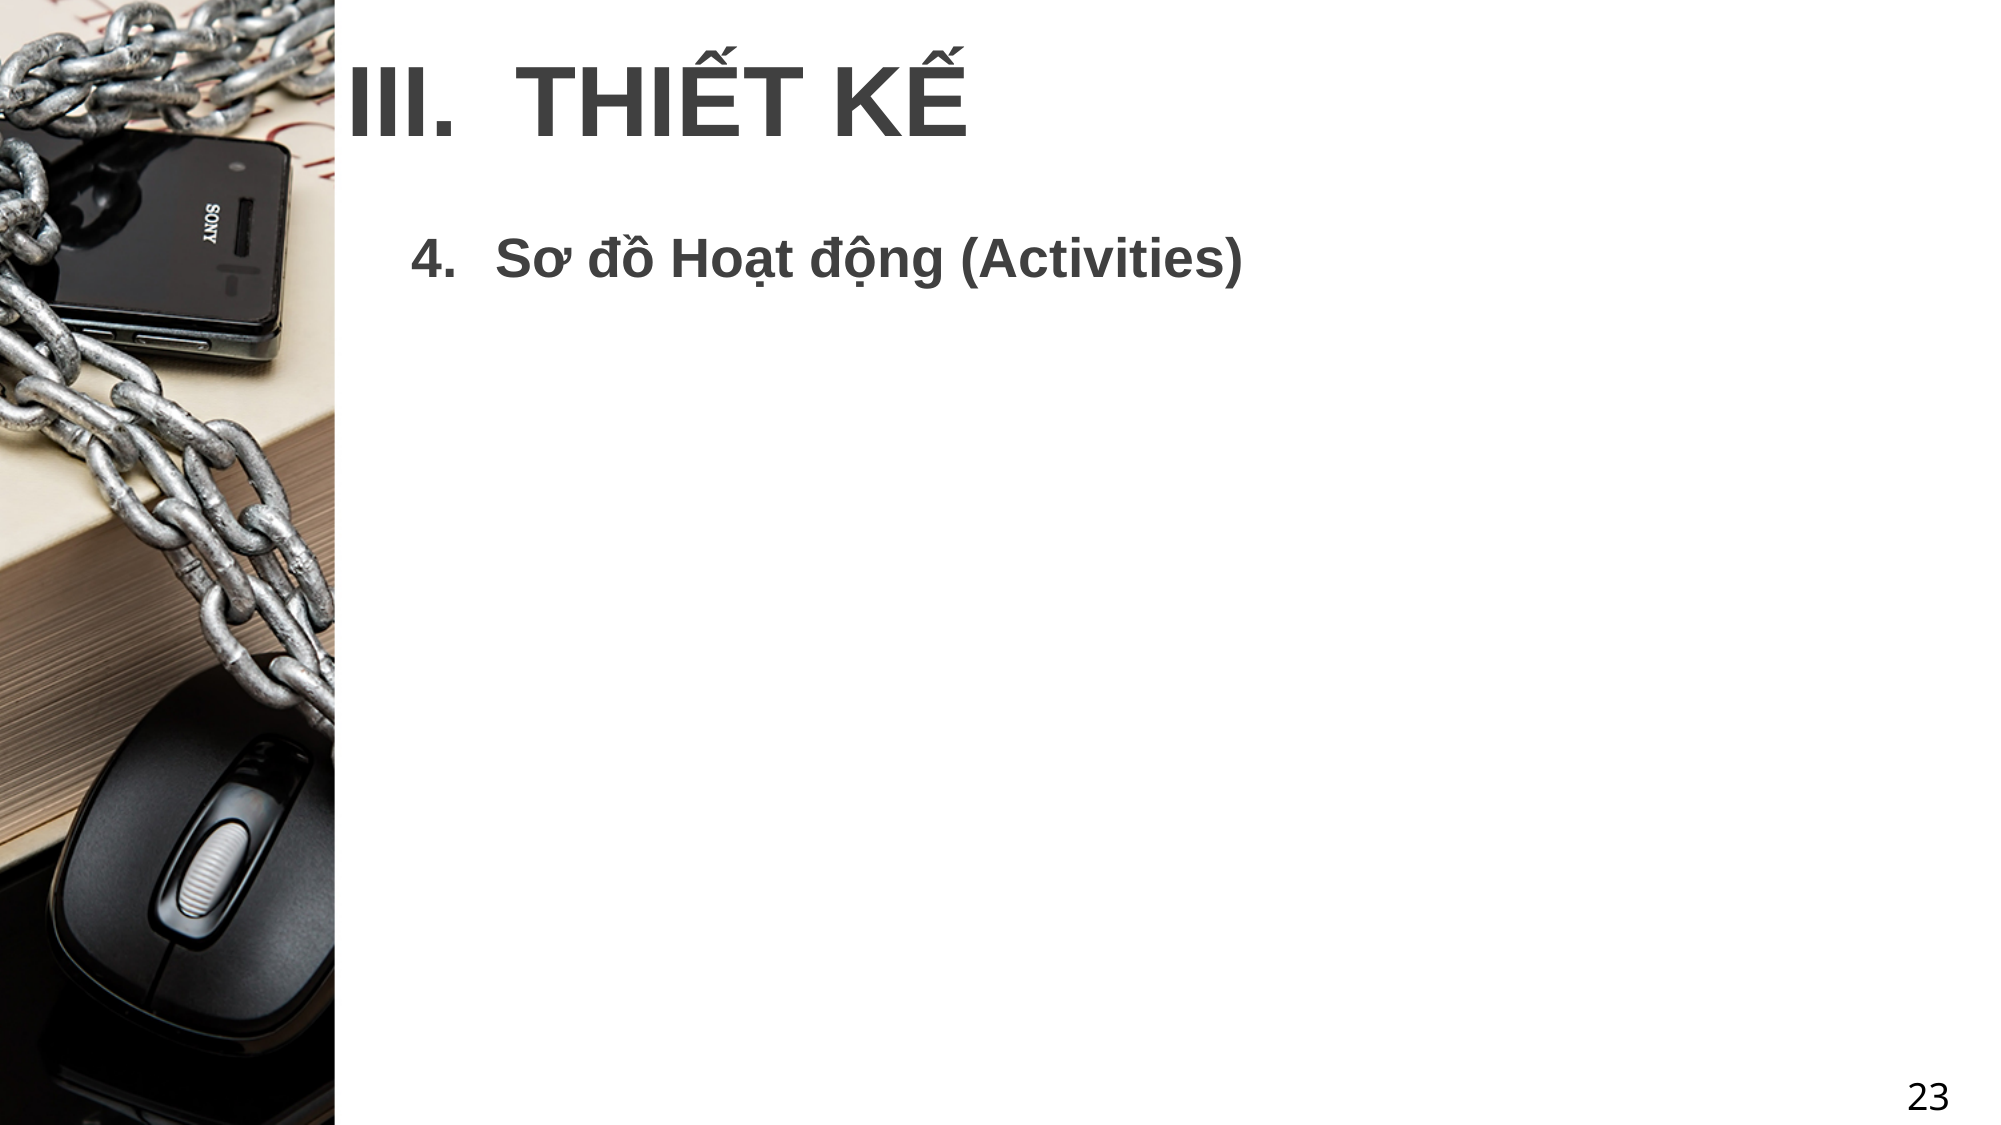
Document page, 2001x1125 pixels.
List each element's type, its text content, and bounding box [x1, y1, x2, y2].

text_box 23 [1892, 1065, 2000, 1125]
picture [0, 0, 2001, 1125]
title THIẾT KẾ [332, 0, 2000, 194]
list Sơ đồ Hoạt động (Activities) [396, 204, 1636, 306]
